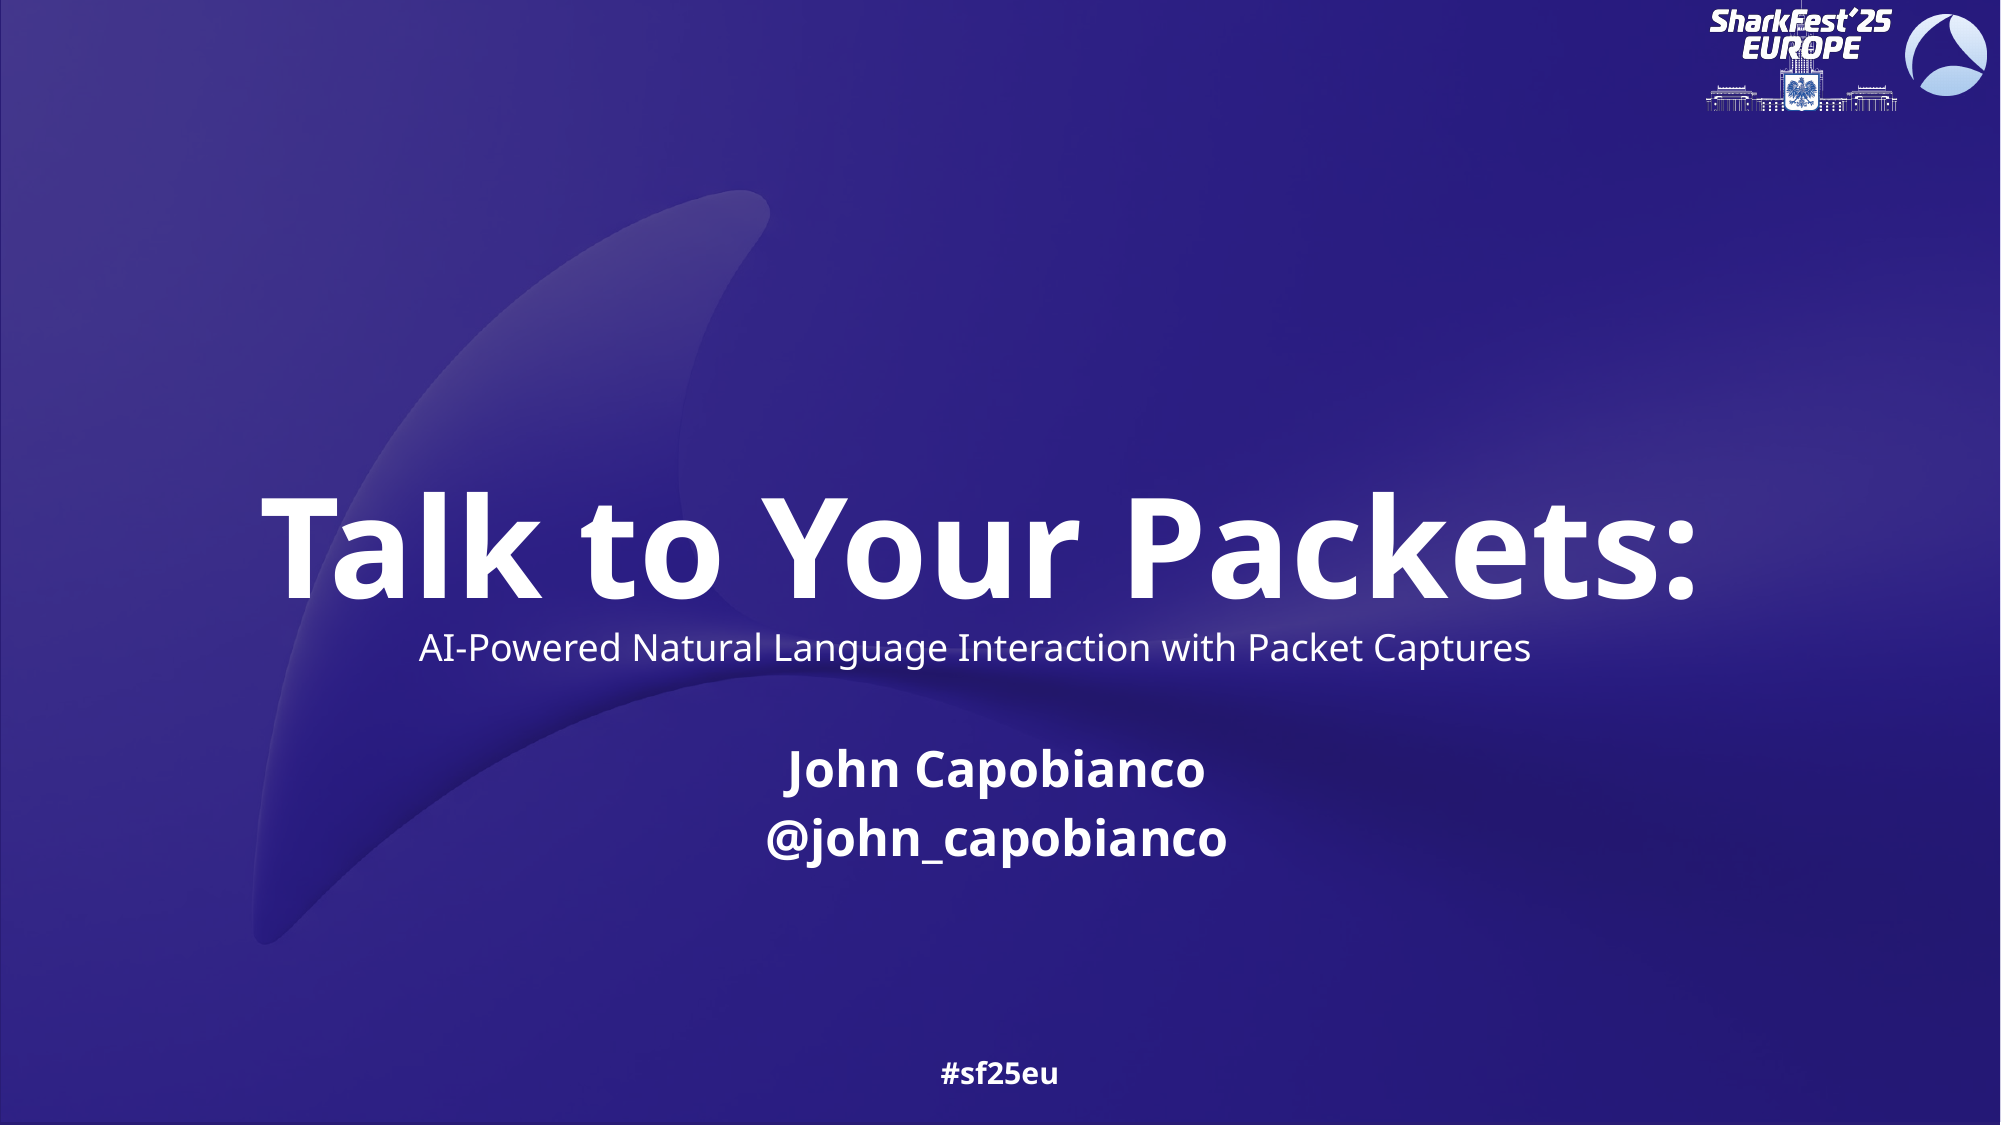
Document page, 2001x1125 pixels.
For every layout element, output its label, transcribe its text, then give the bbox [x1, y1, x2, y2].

picture [1704, 0, 1898, 111]
title Talk to Your Packets: AI-Powered Natural Language Interaction with Packet Captures [79, 425, 1882, 677]
subtitle John Capobianco @john_capobianco [303, 720, 1691, 876]
picture [1905, 14, 1987, 96]
